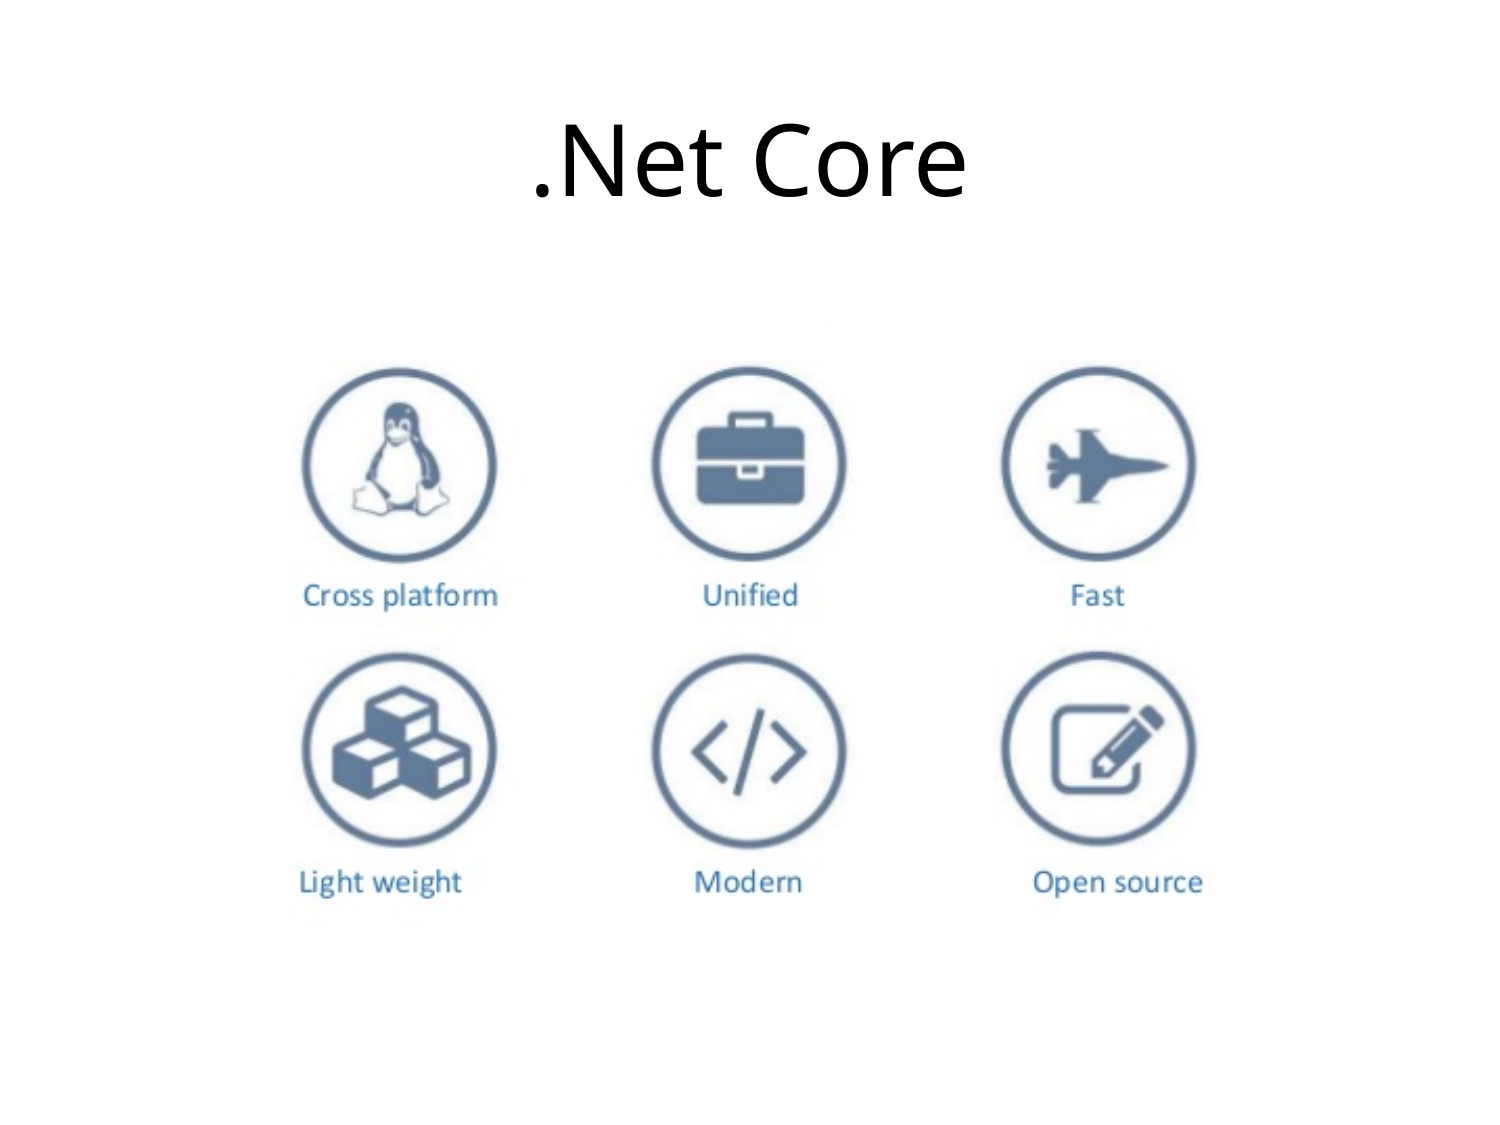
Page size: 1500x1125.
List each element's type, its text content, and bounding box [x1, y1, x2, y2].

text_box .Net Core [514, 88, 986, 224]
picture [288, 323, 1212, 943]
